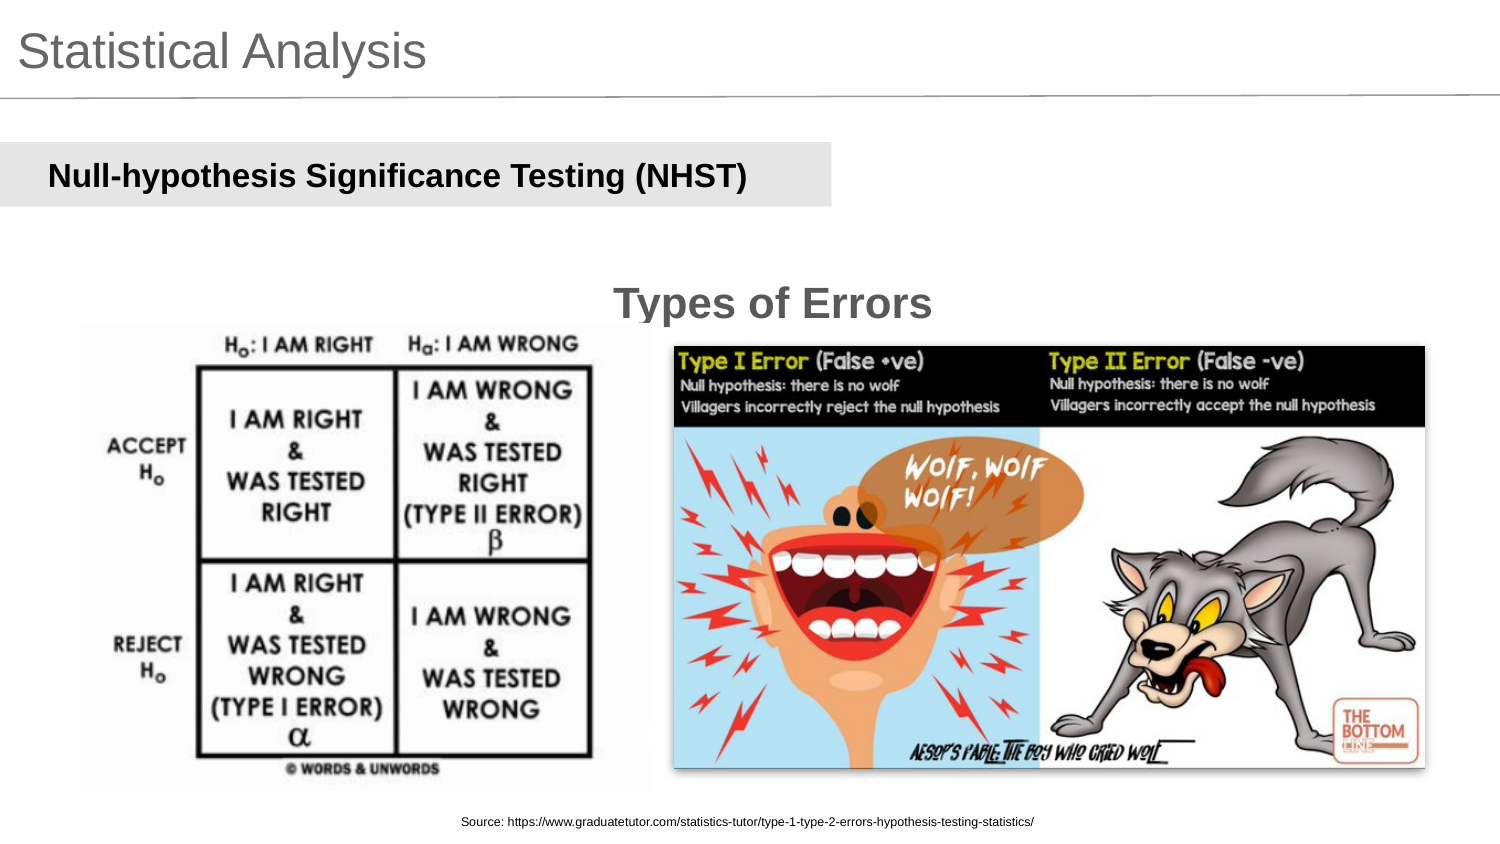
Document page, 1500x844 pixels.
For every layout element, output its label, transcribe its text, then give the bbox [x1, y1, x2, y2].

text_box [0, 142, 832, 207]
picture [80, 323, 651, 792]
text_box Source: https://www.graduatetutor.com/statistics-tutor/type-1-type-2-errors-hypothesis-testing-statistics/ [446, 806, 1101, 842]
picture [674, 346, 1426, 769]
text_box Null-hypothesis Significance Testing (NHST) [32, 146, 795, 195]
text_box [0, 94, 1500, 99]
text_box Statistical Analysis [2, 3, 1483, 93]
text_box Types of Errors [598, 256, 1075, 322]
